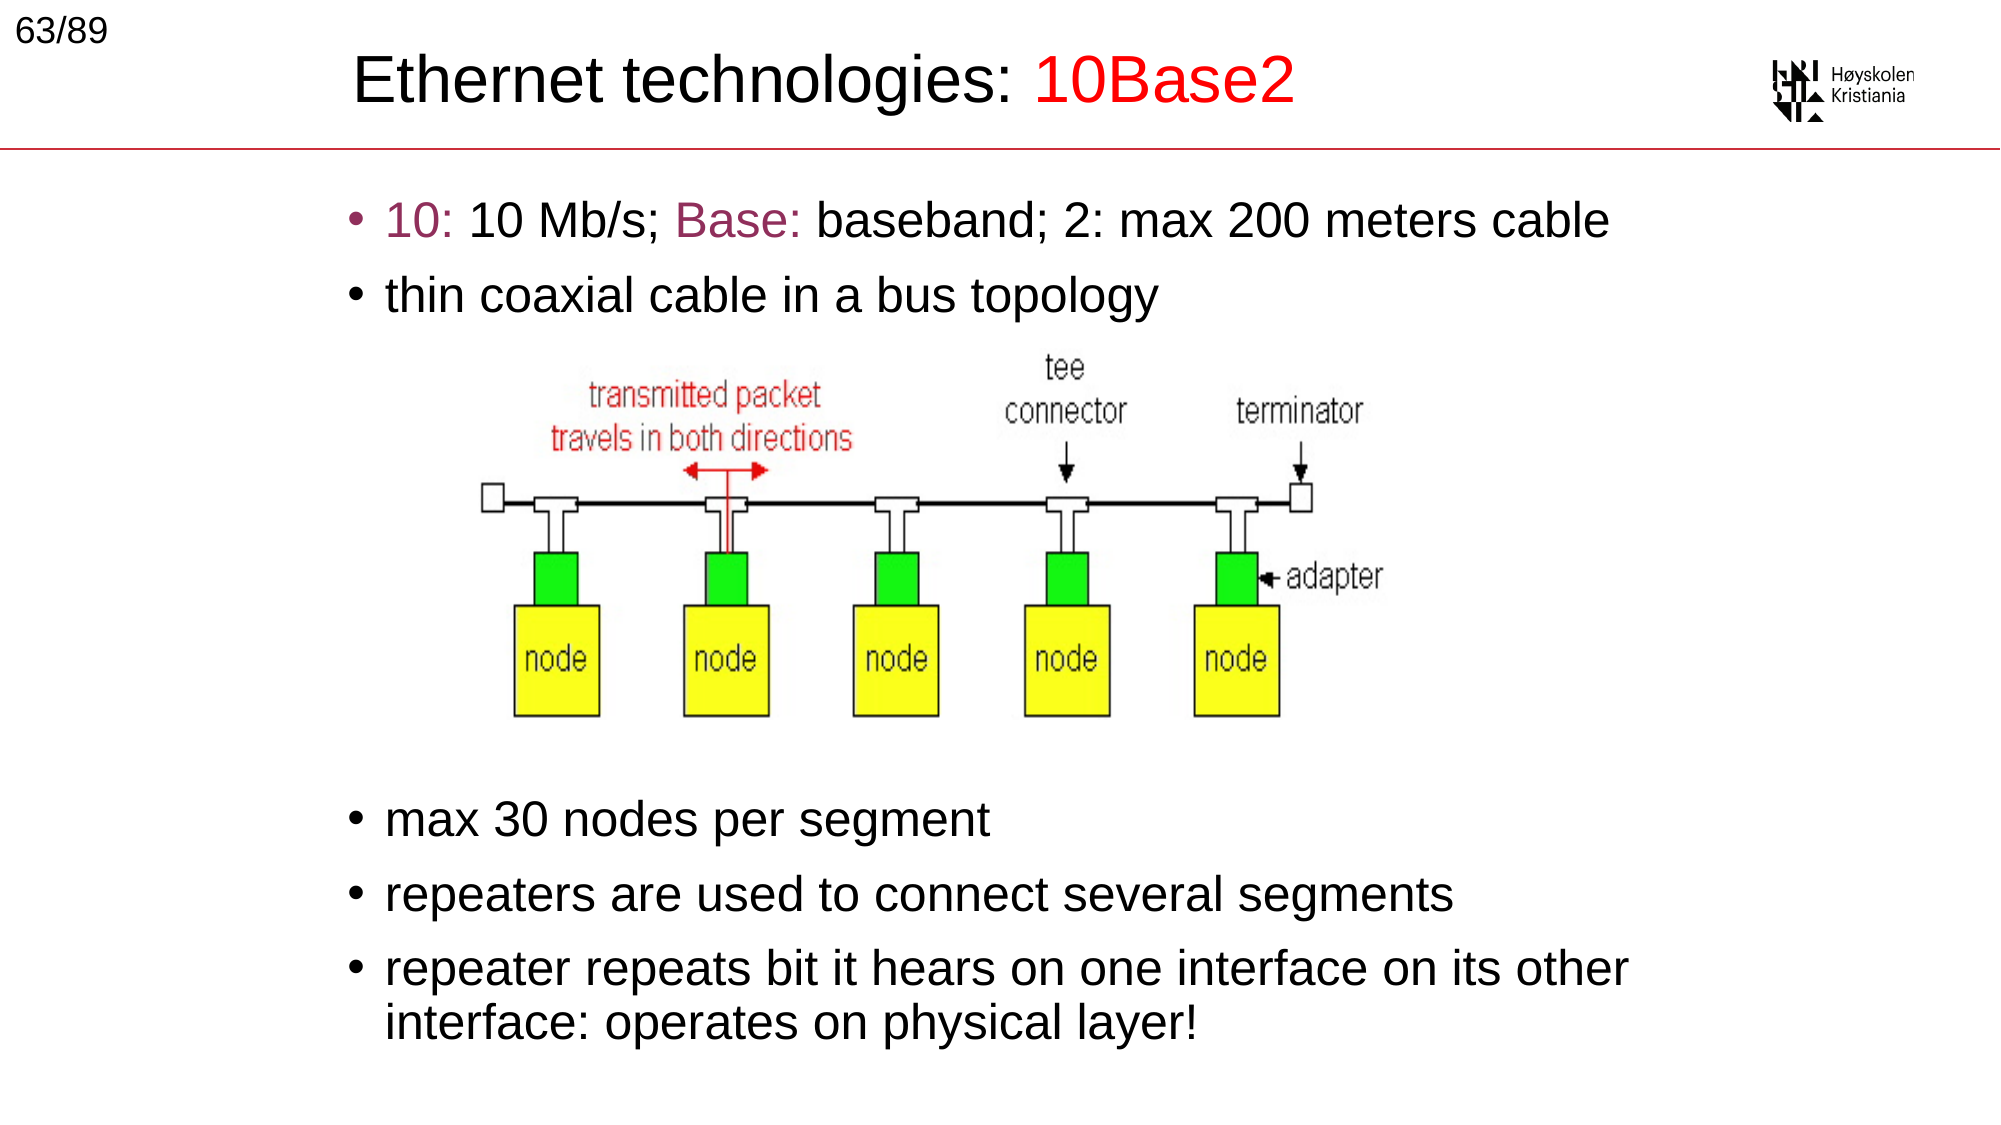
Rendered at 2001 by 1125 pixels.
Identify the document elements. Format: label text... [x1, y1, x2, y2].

slide_number 63/89 [0, 0, 208, 74]
list 10: 10 Mb/s; Base: baseband; 2: max 200 meters cable thin coaxial cable in a bus topology max 30 nodes per segment repeaters are used to connect several segments repeater repeats bit it hears on one interface on its other interface: operates on physical layer! [332, 186, 1728, 1080]
picture [478, 348, 1517, 720]
title Ethernet technologies: 10Base2 [337, 37, 1613, 174]
